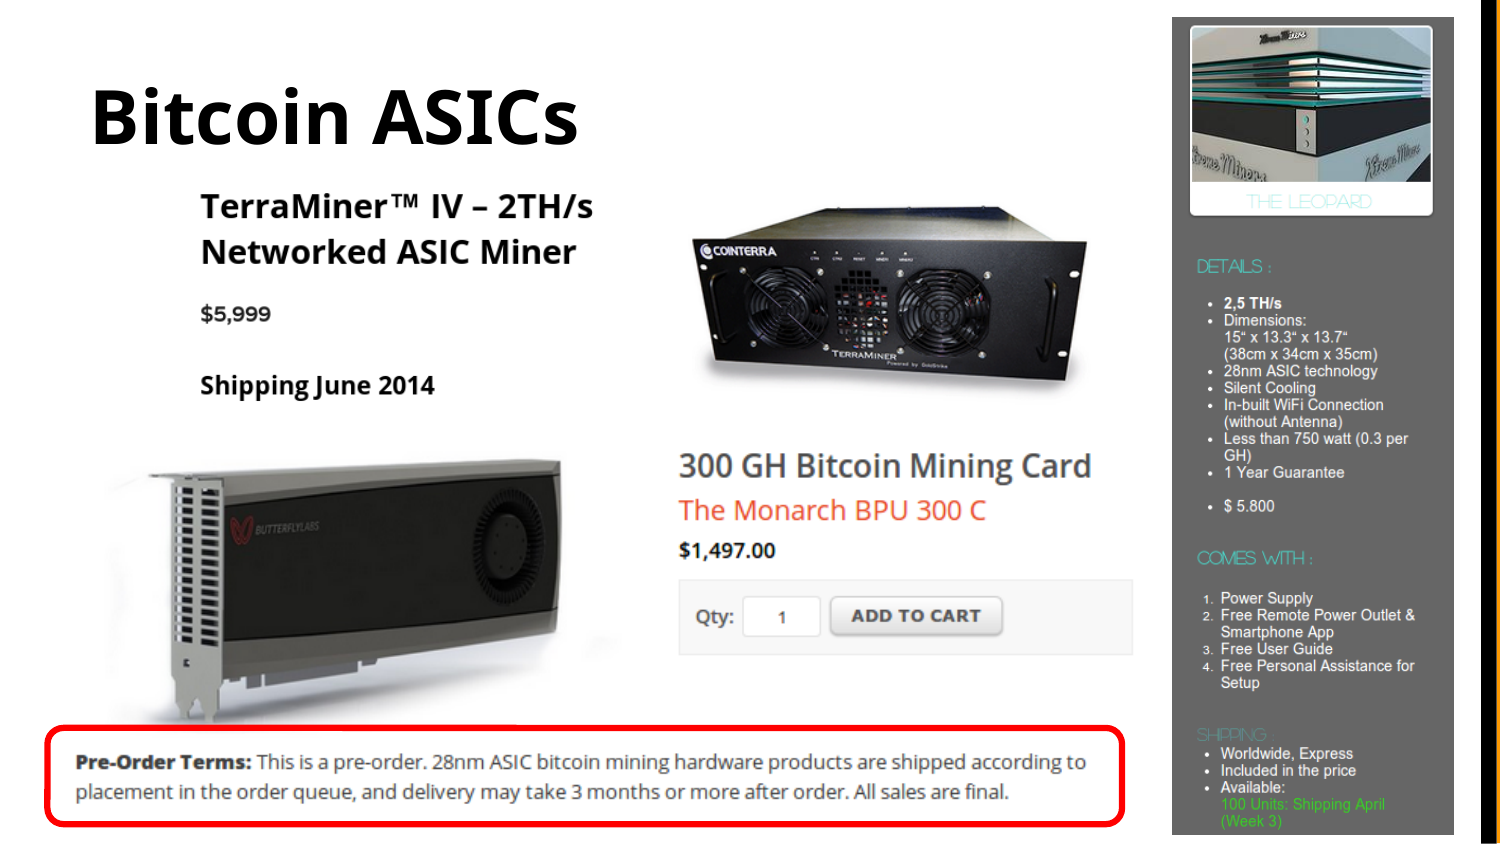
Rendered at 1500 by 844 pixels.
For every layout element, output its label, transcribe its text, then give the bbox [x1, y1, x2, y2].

text_box [55, 746, 1123, 825]
text_box Bitcoin ASICs [75, 33, 1167, 175]
text_box [49, 728, 59, 736]
picture [48, 174, 1156, 816]
picture [1172, 17, 1454, 835]
